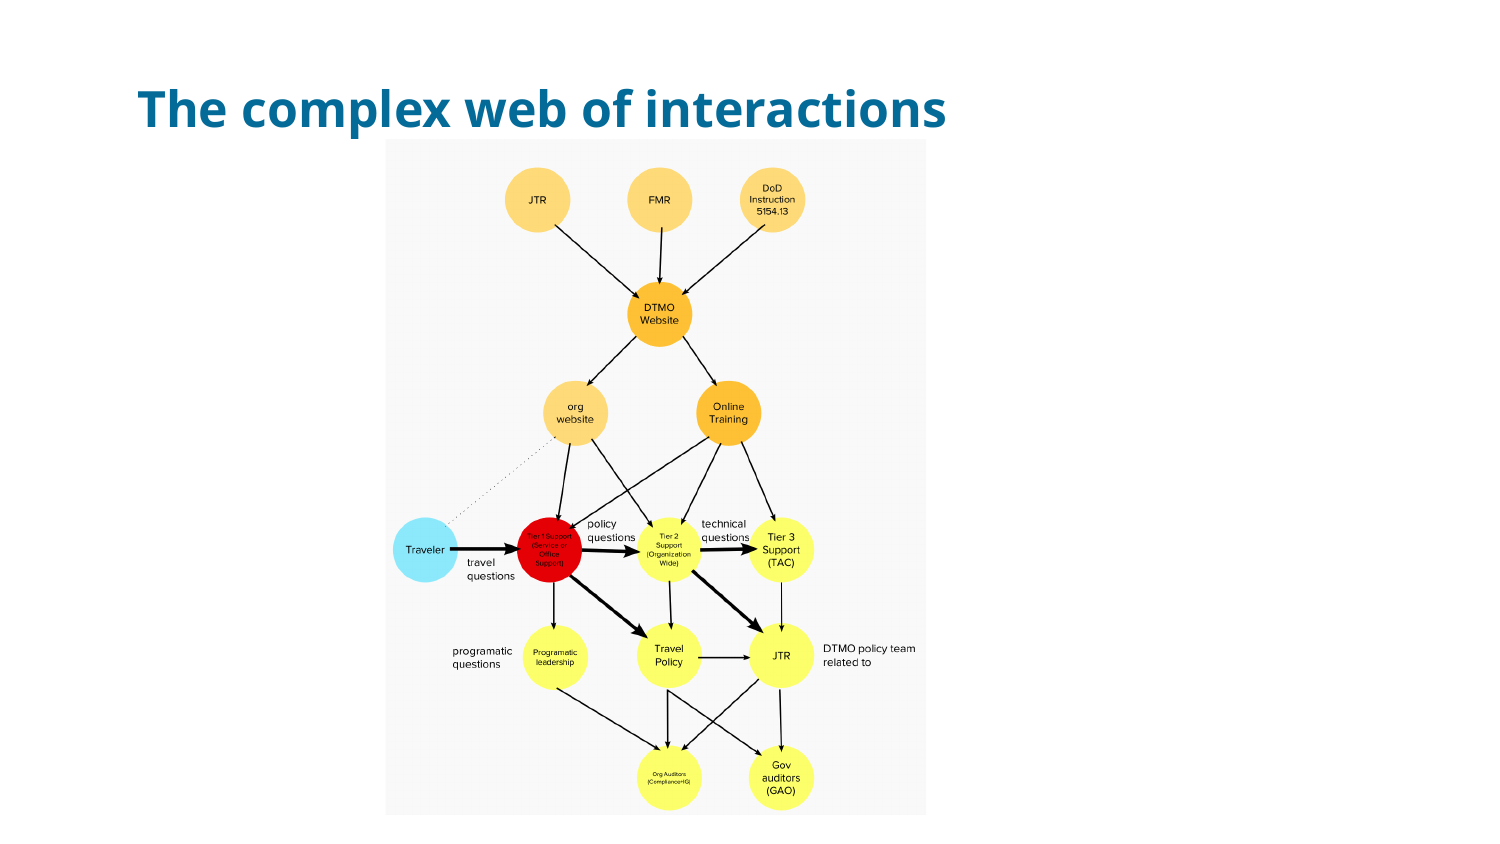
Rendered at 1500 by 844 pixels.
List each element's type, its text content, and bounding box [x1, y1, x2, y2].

subtitle The complex web of interactions [122, 47, 1200, 158]
picture [385, 138, 927, 815]
